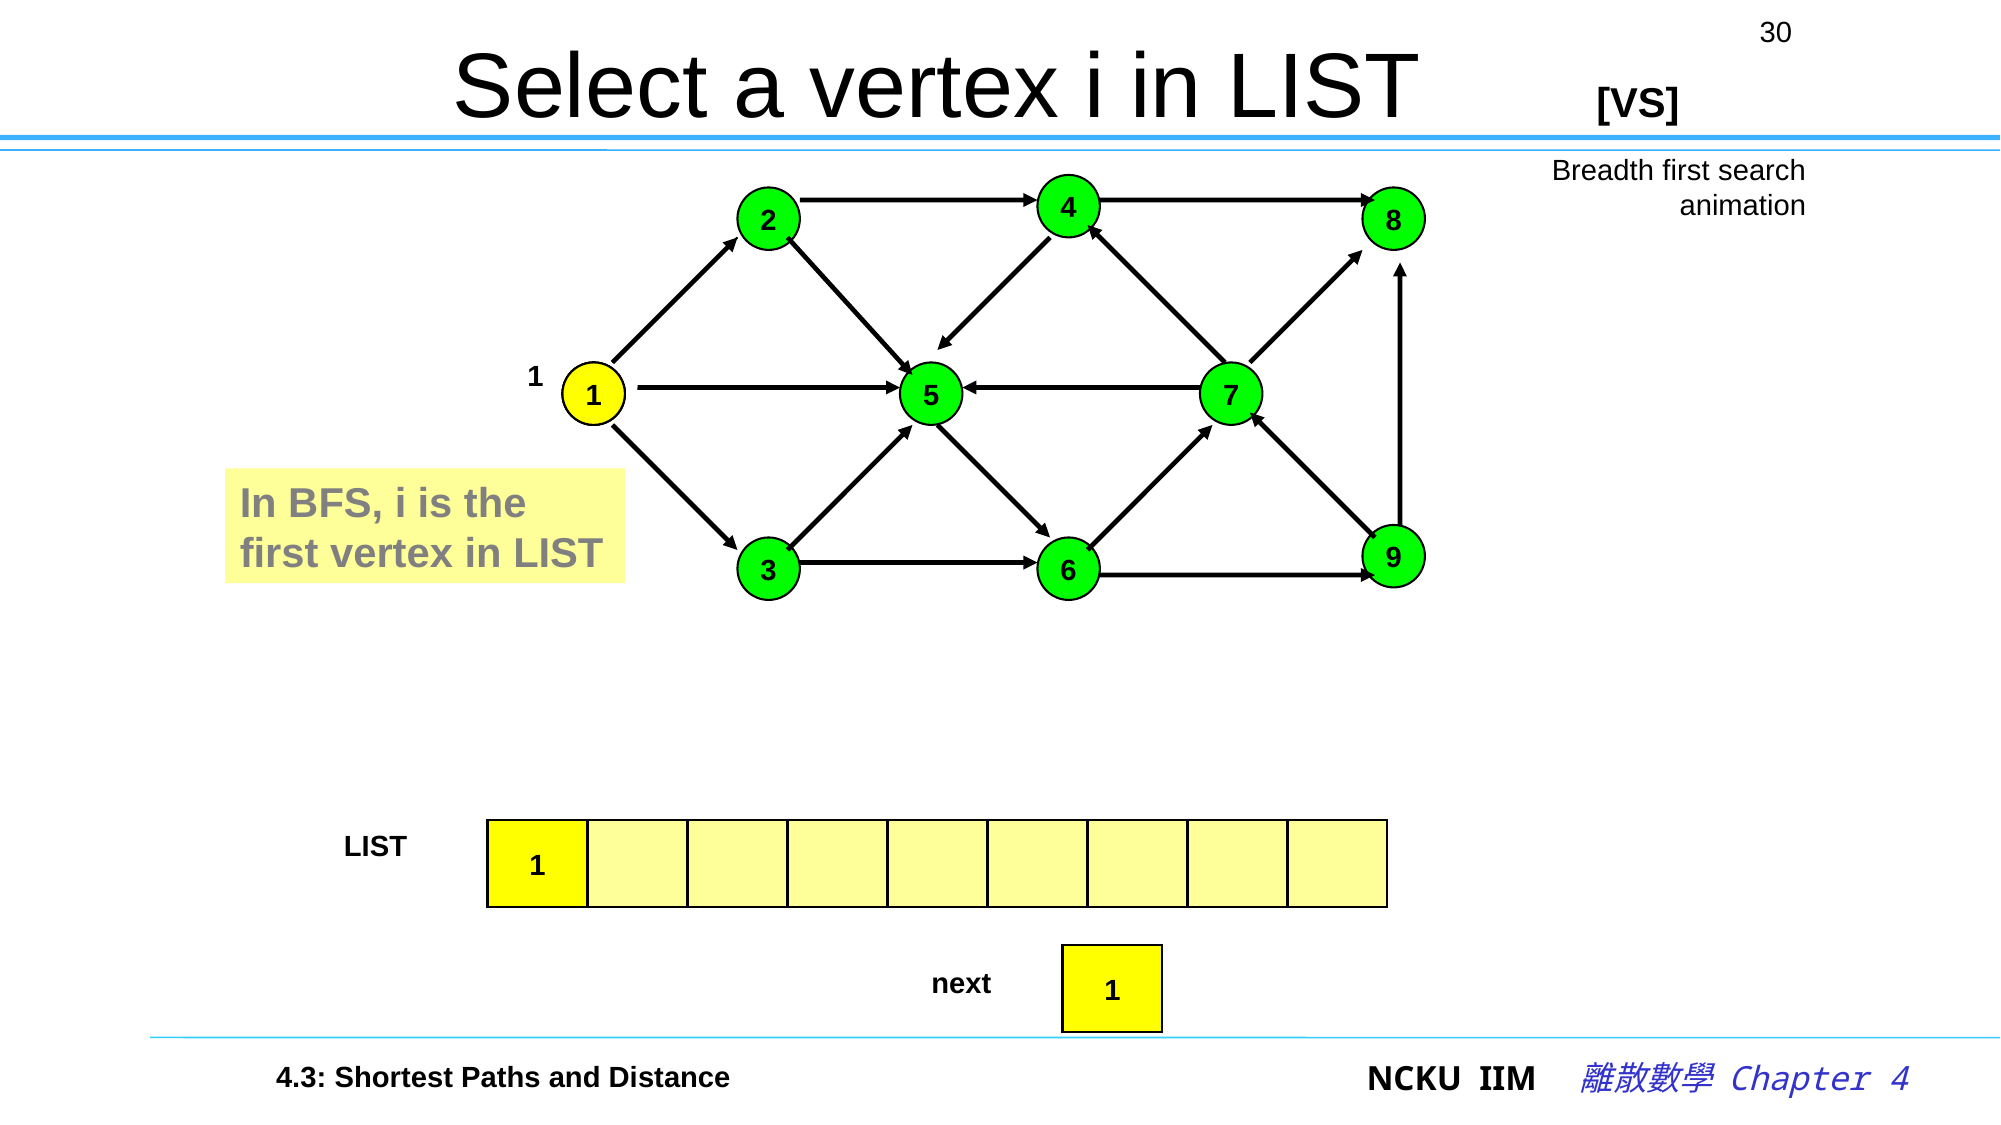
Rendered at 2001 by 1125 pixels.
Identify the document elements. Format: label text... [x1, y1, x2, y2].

text_box [987, 819, 1087, 908]
slide_number 30 [1744, 6, 1813, 69]
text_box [562, 174, 1426, 601]
text_box [VS] [1581, 68, 1695, 134]
text_box [1087, 819, 1187, 908]
text_box [687, 819, 787, 908]
text_box 1 [512, 349, 557, 400]
text_box [887, 819, 987, 908]
text_box [1187, 819, 1287, 908]
text_box LIST [312, 819, 423, 870]
text_box [787, 819, 887, 908]
text_box In BFS, i is the first vertex in LIST [225, 468, 557, 584]
text_box 4.3: Shortest Paths and Distance [261, 1051, 746, 1101]
title Select a vertex i in LIST [324, 37, 1600, 125]
text_box 1 [487, 819, 587, 908]
text_box [1287, 819, 1388, 908]
text_box [587, 819, 687, 908]
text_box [899, 944, 1163, 1033]
text_box Breadth first search animation [1437, 143, 1822, 219]
